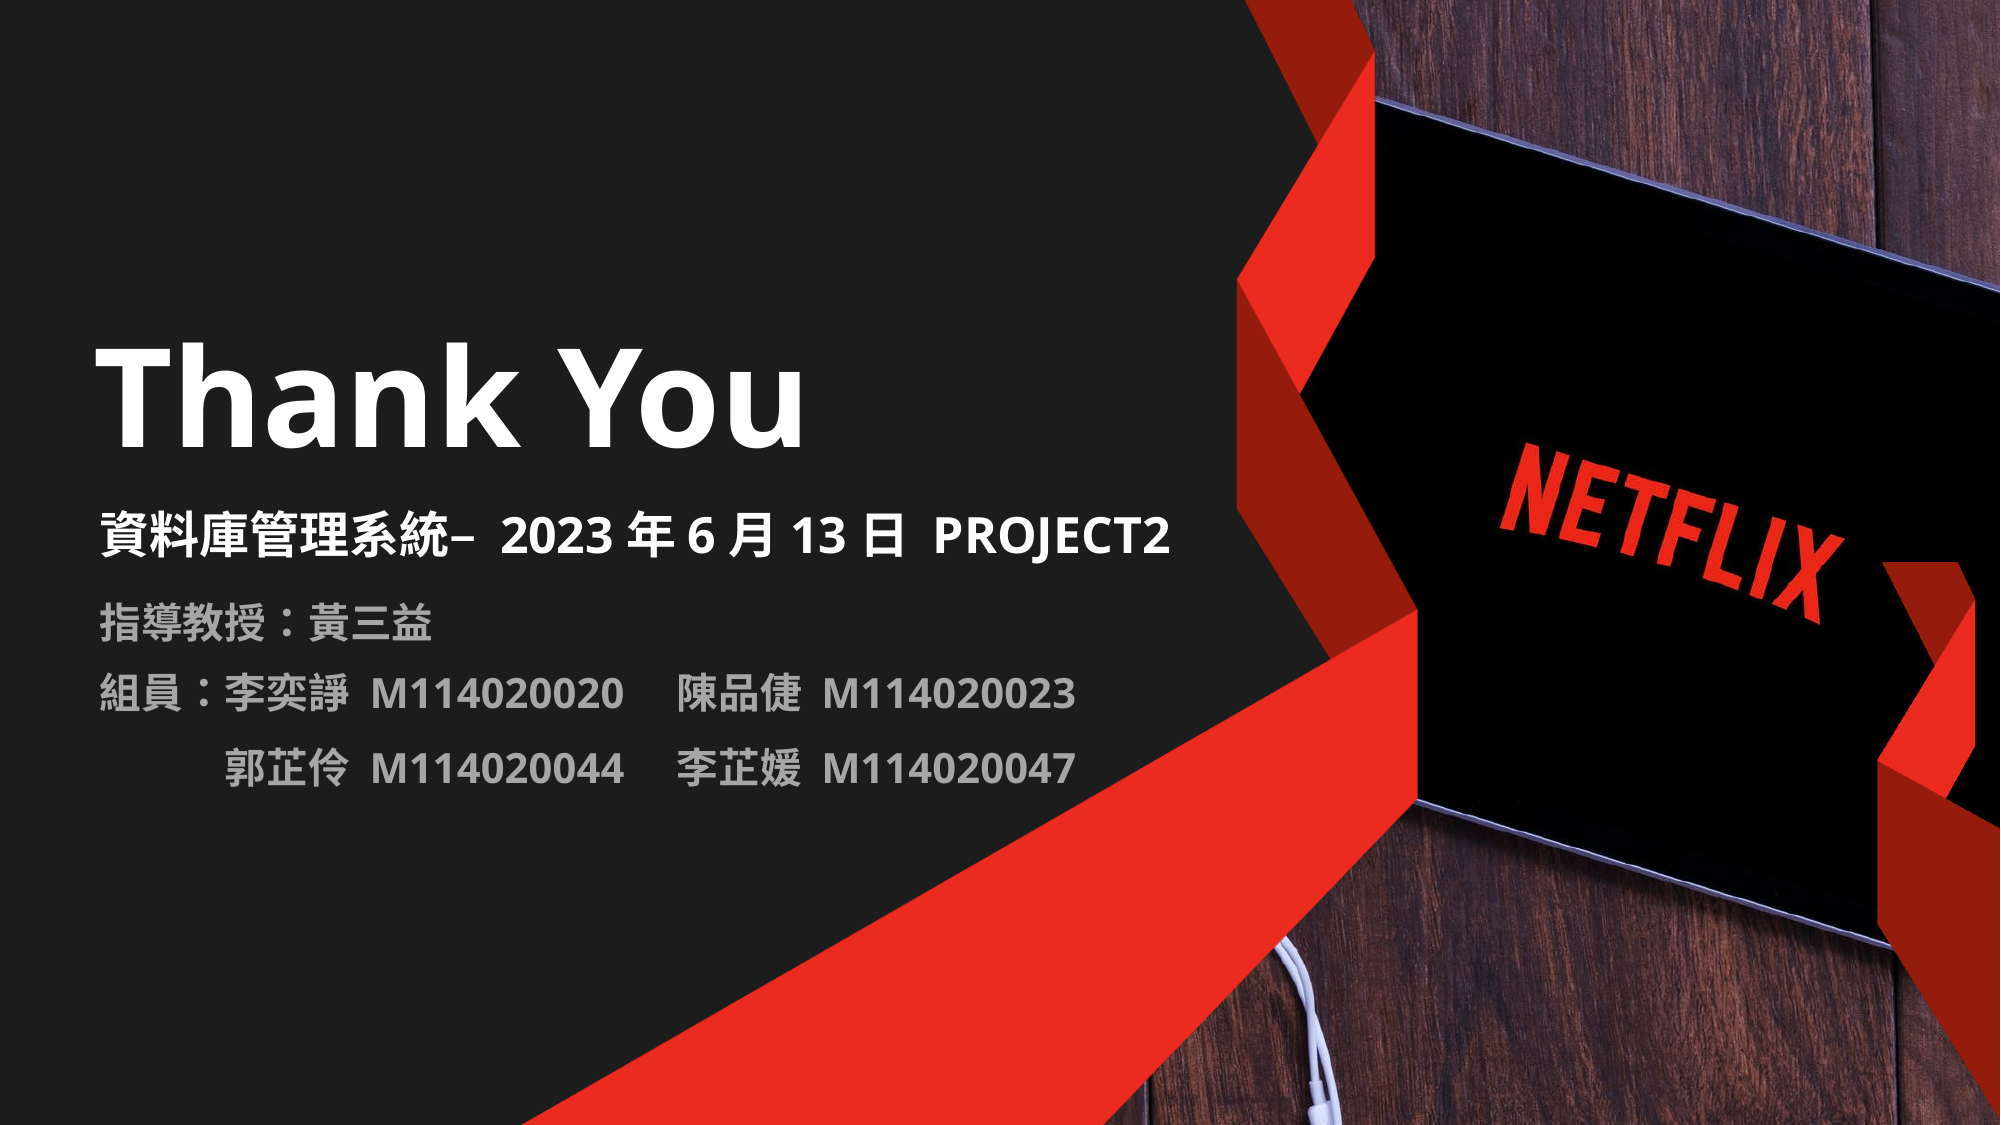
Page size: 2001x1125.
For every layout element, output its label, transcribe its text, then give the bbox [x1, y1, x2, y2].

picture [512, 0, 2000, 1125]
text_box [84, 487, 1239, 793]
text_box Thank You [78, 303, 512, 483]
